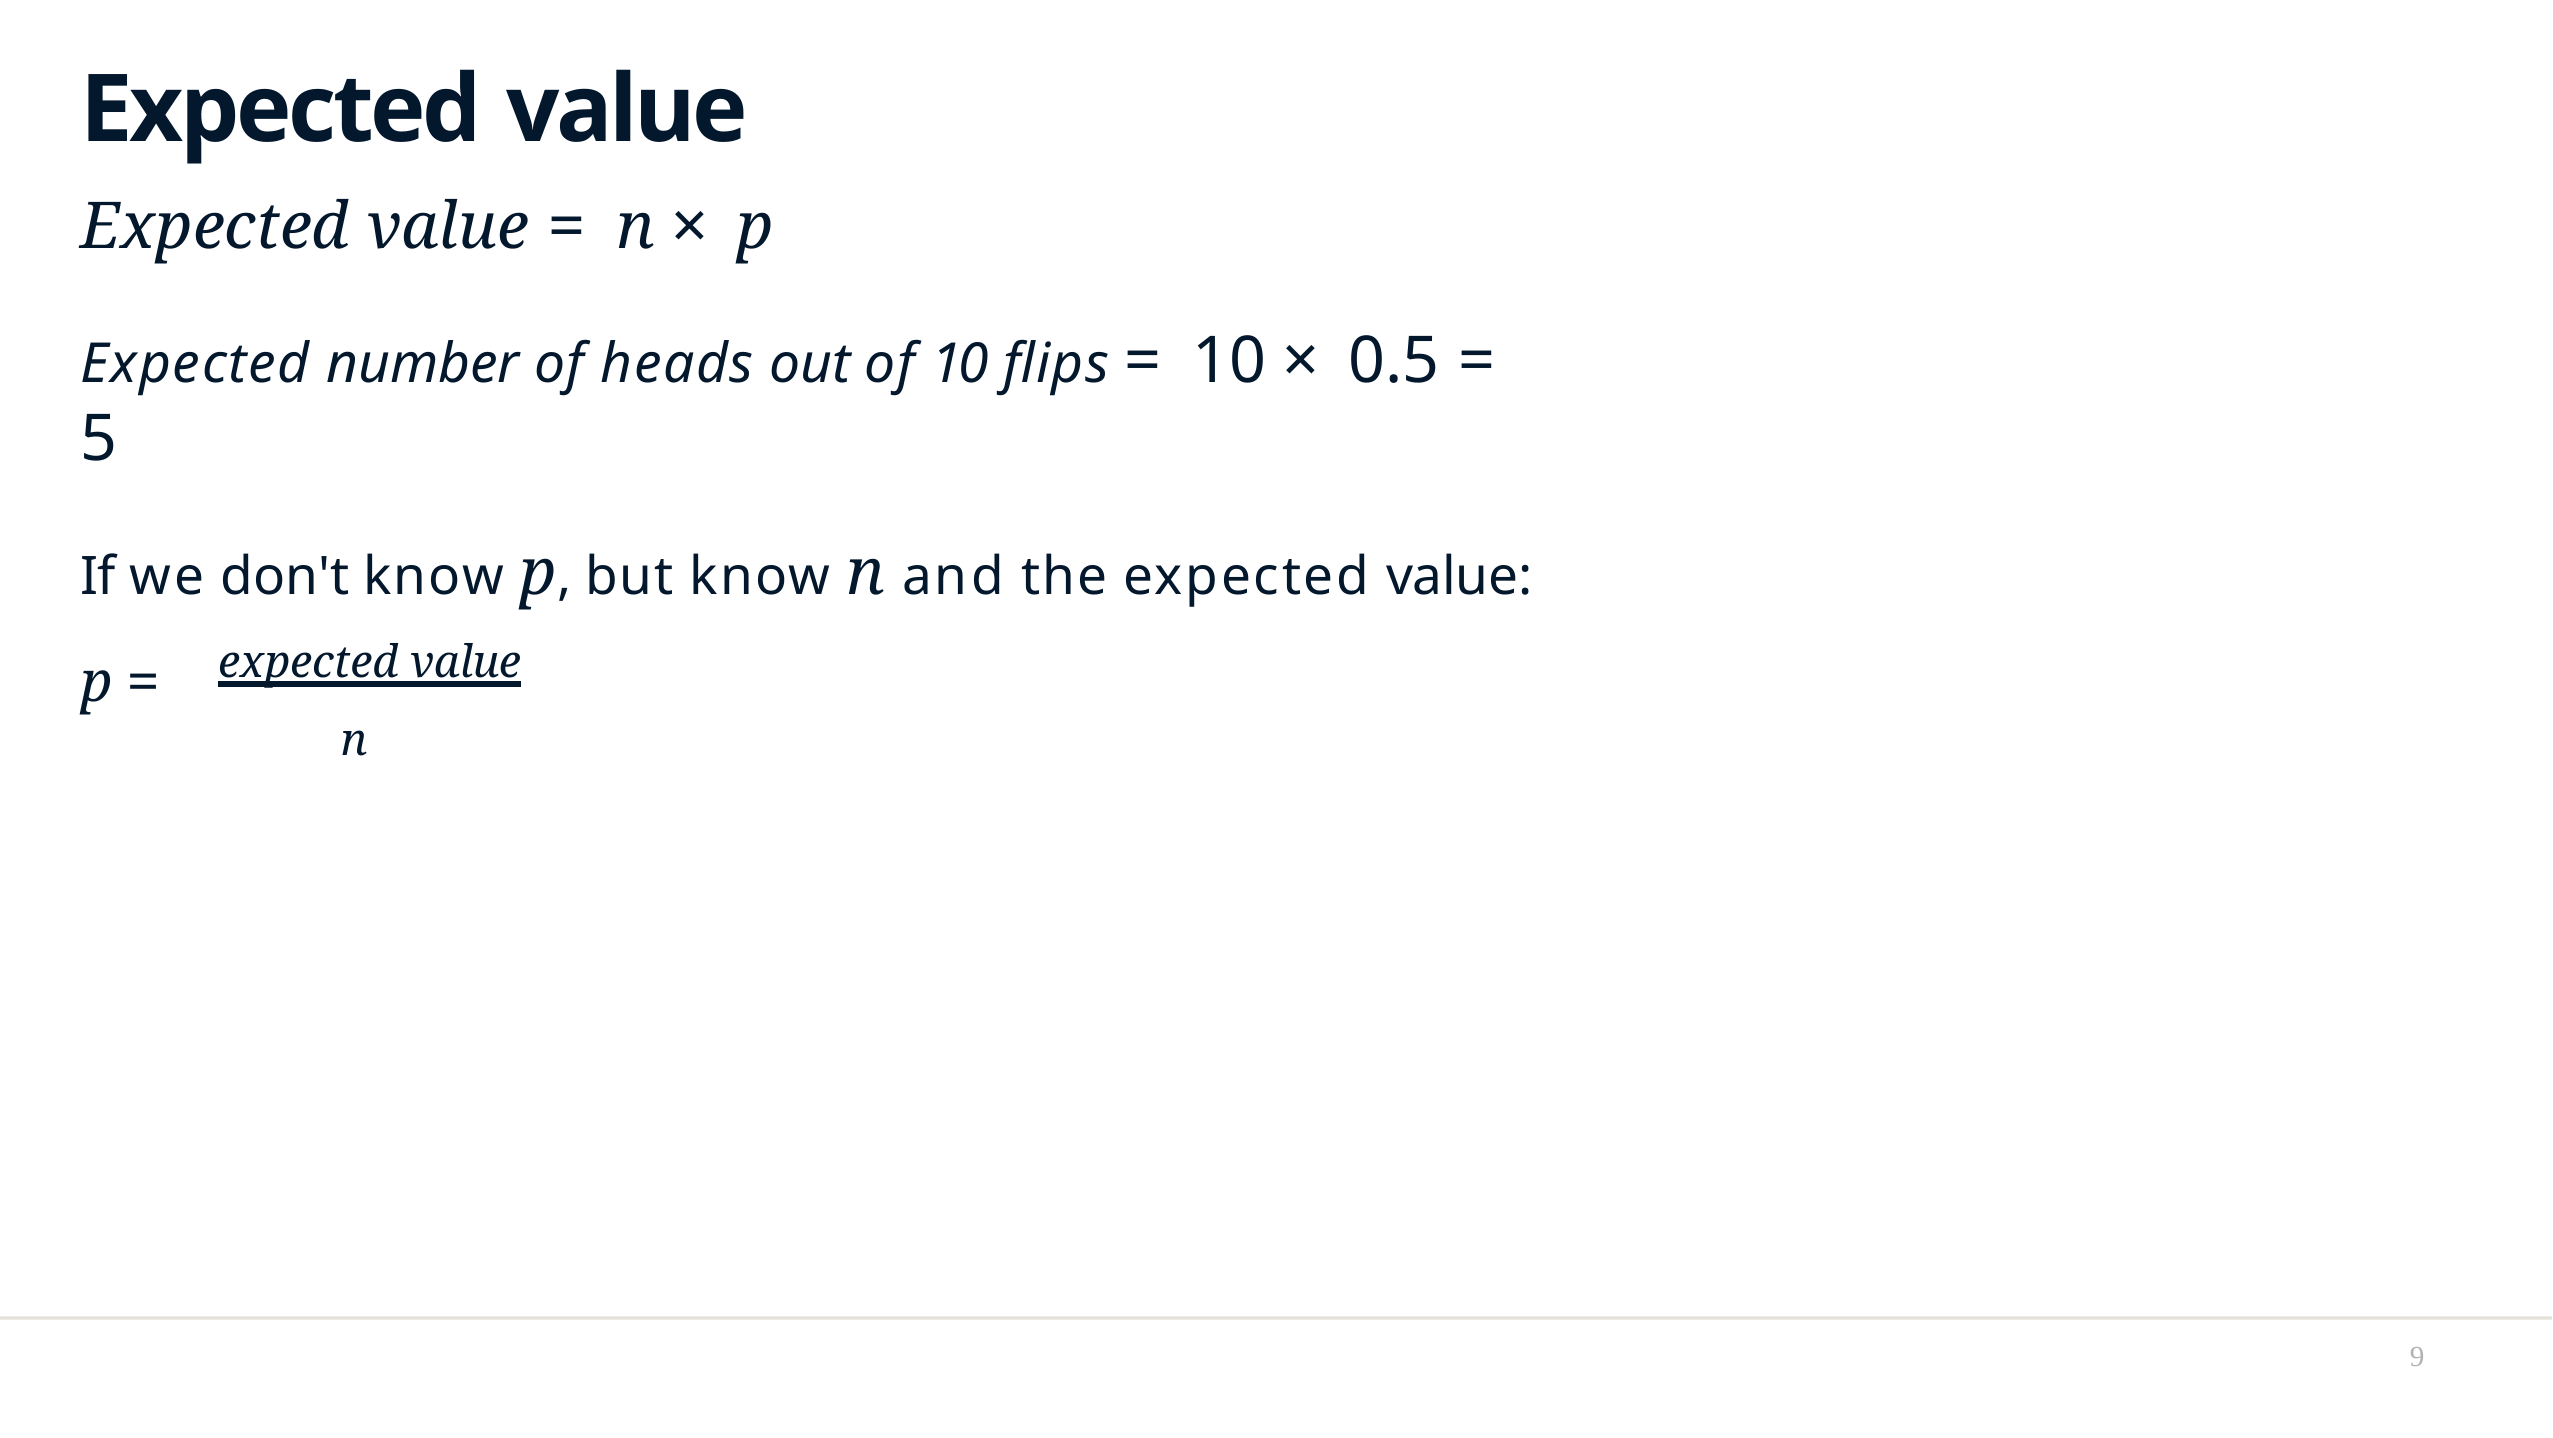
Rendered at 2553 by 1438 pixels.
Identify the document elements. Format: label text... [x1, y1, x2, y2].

slide_number 9 [1837, 1336, 2425, 1409]
title Expected value [78, 44, 1953, 288]
text_box Expected value = n × p Expected number of heads out of 10 flips = 10 × 0.5 = 5 If we don't know p, but know n and the expected value: p = expected value n [70, 181, 1555, 765]
